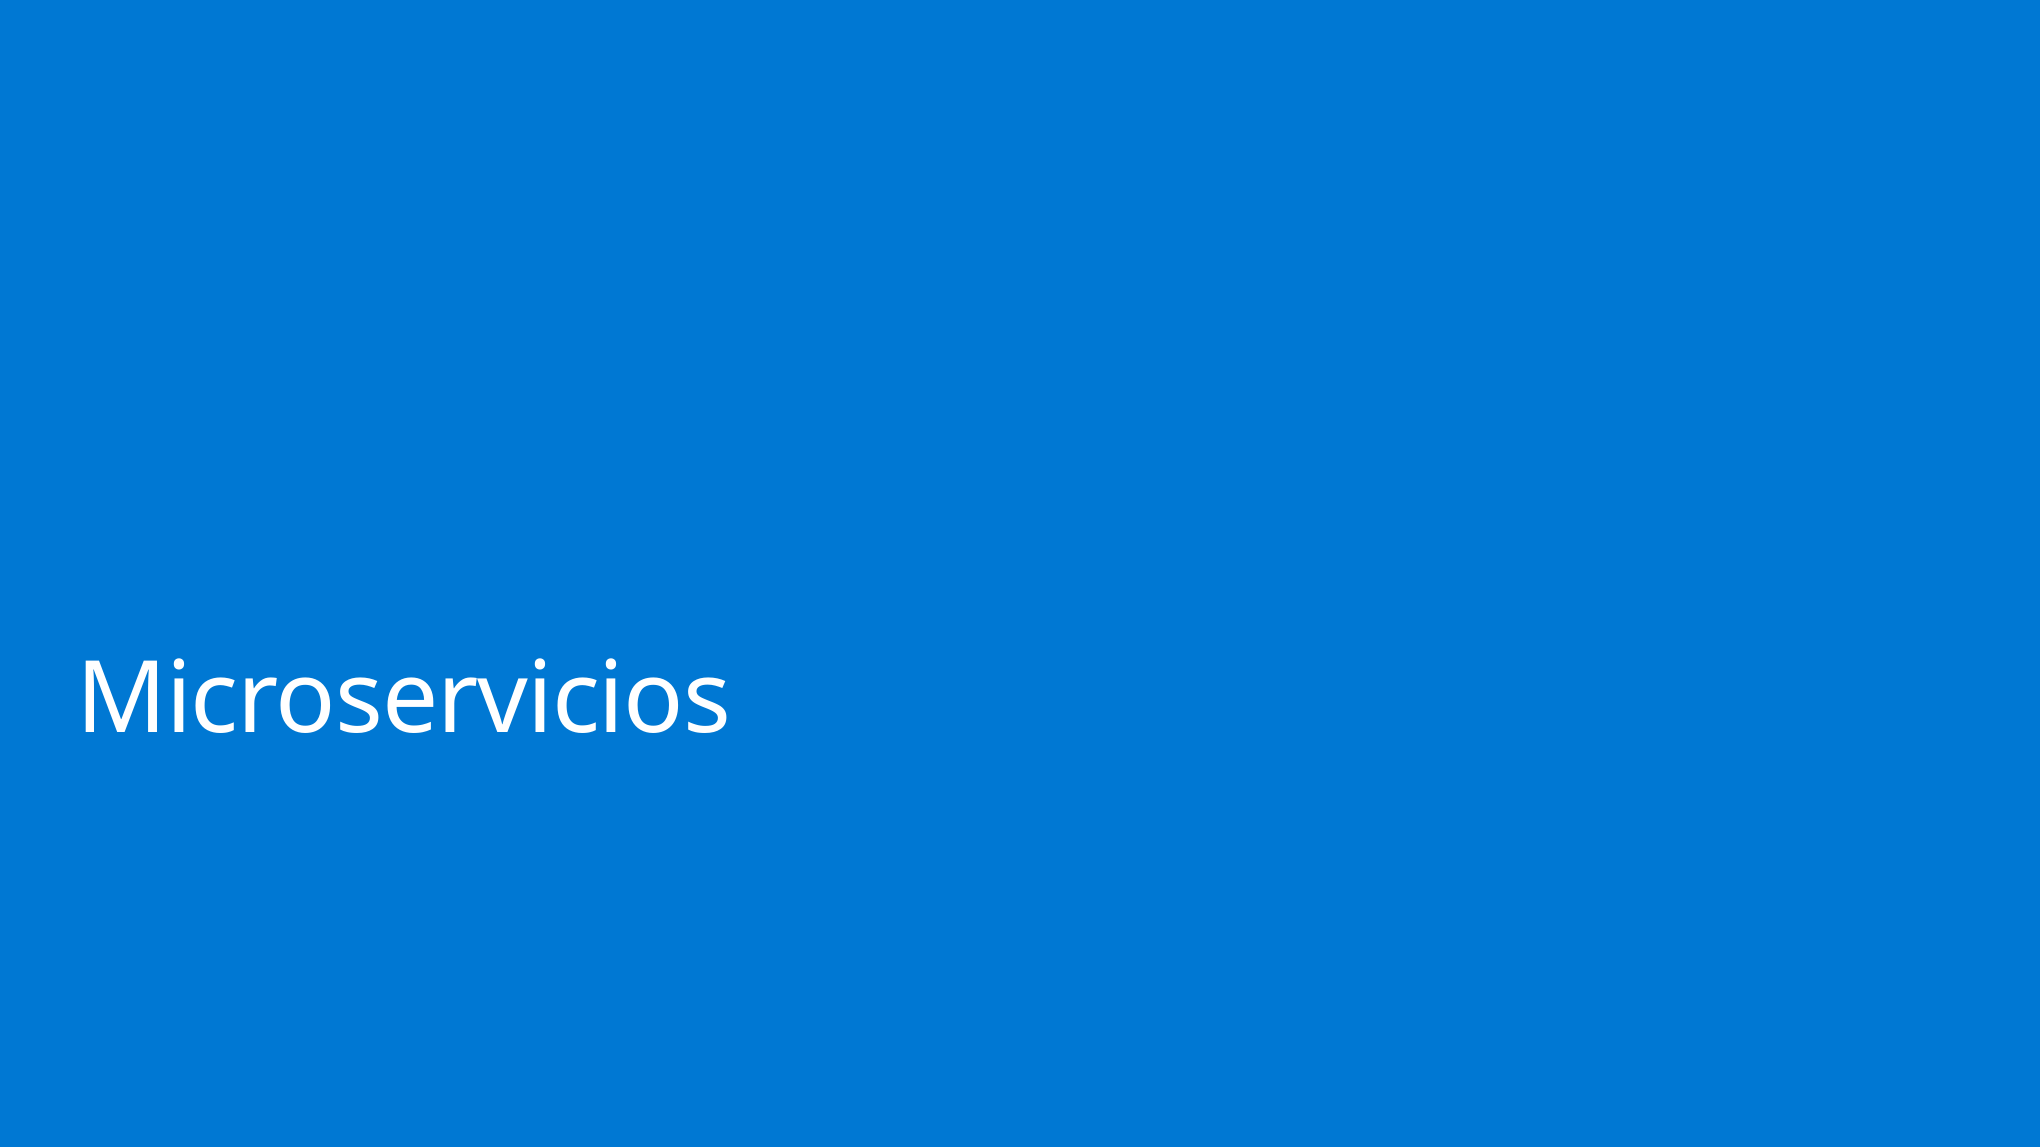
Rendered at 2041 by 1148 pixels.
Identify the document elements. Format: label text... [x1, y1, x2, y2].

title Microservicios [76, 157, 1324, 753]
